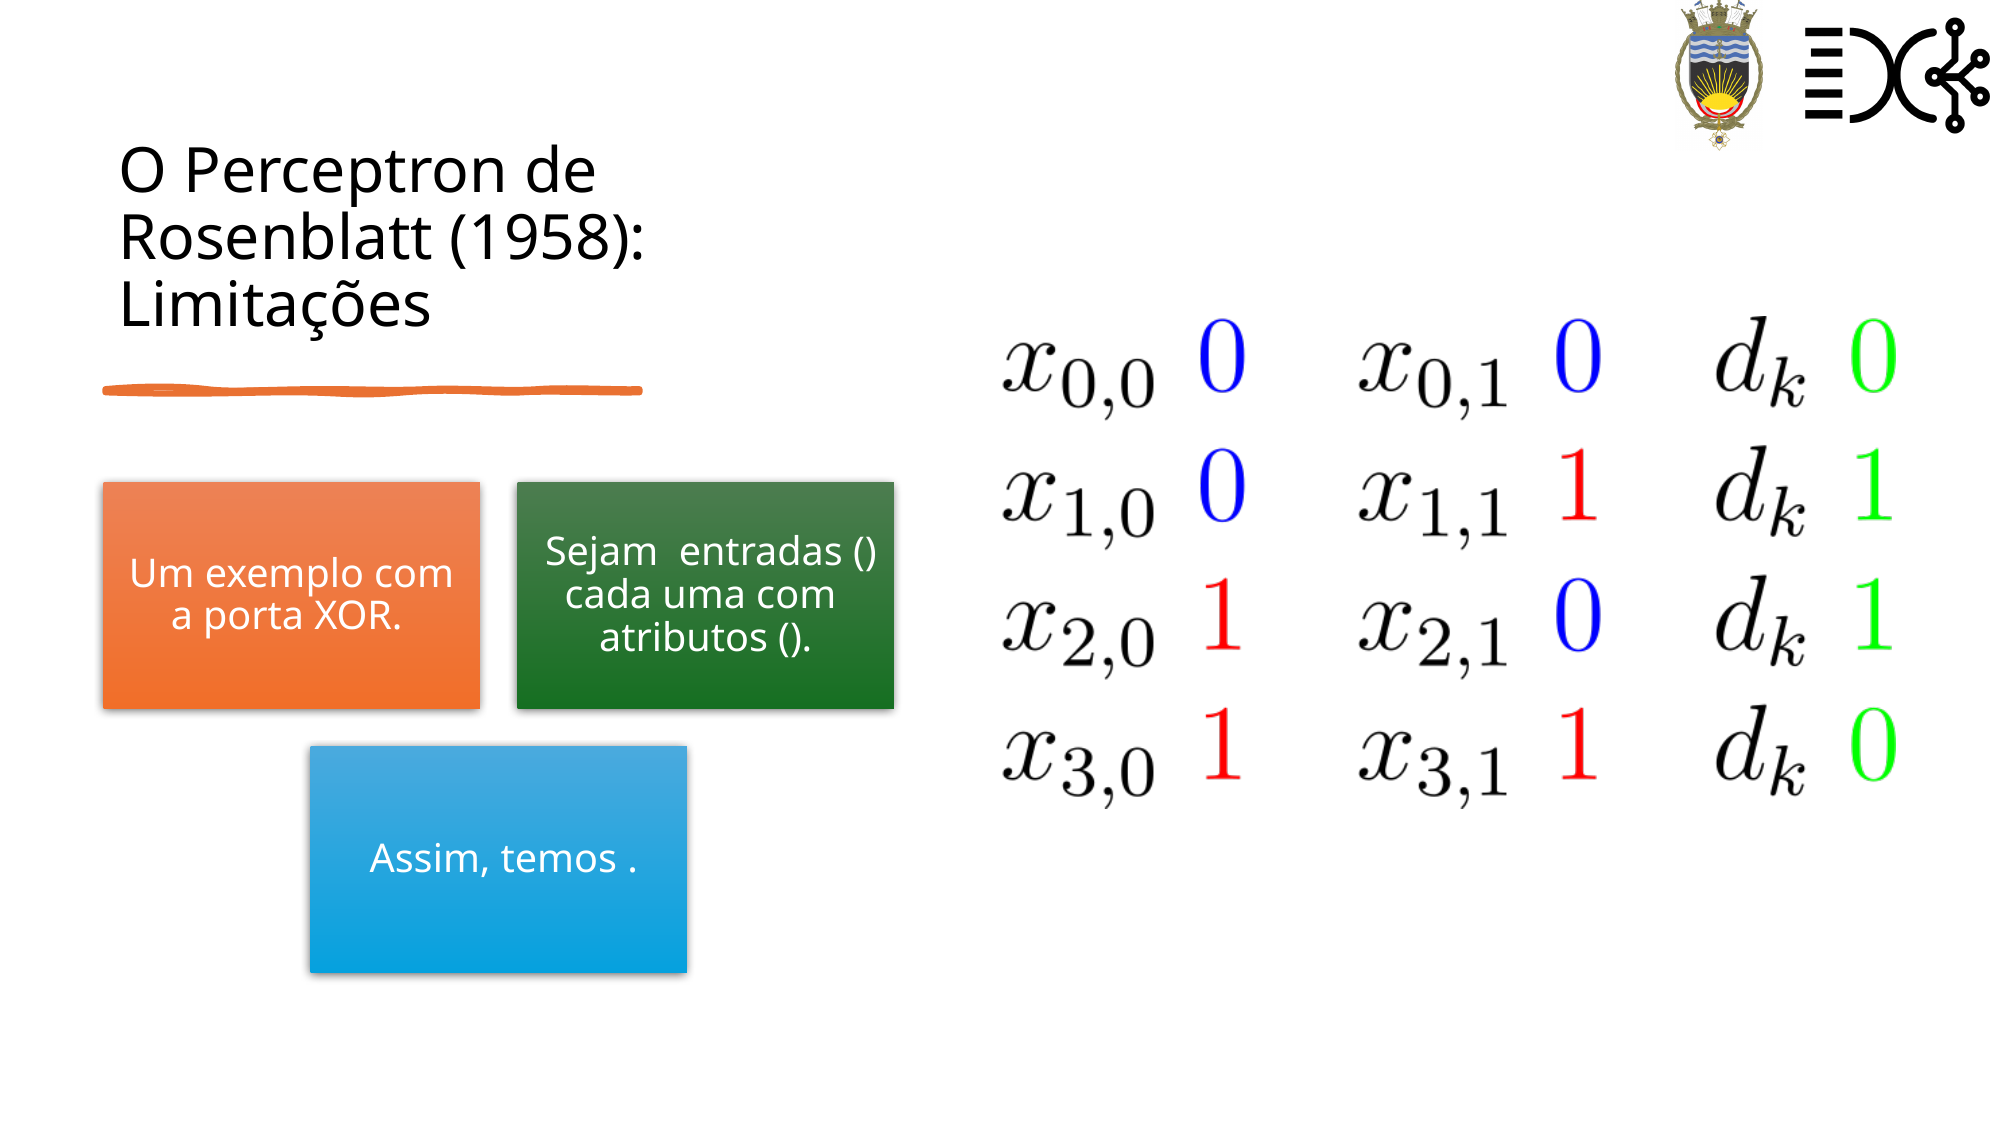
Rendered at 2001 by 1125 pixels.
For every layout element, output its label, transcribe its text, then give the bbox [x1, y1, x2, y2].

picture [1796, 13, 1996, 137]
title O Perceptron de Rosenblatt (1958): Limitações [103, 104, 894, 348]
picture [999, 315, 1897, 810]
text_box [0, 0, 2000, 1125]
text_box [103, 385, 642, 396]
picture [1674, 0, 1764, 152]
